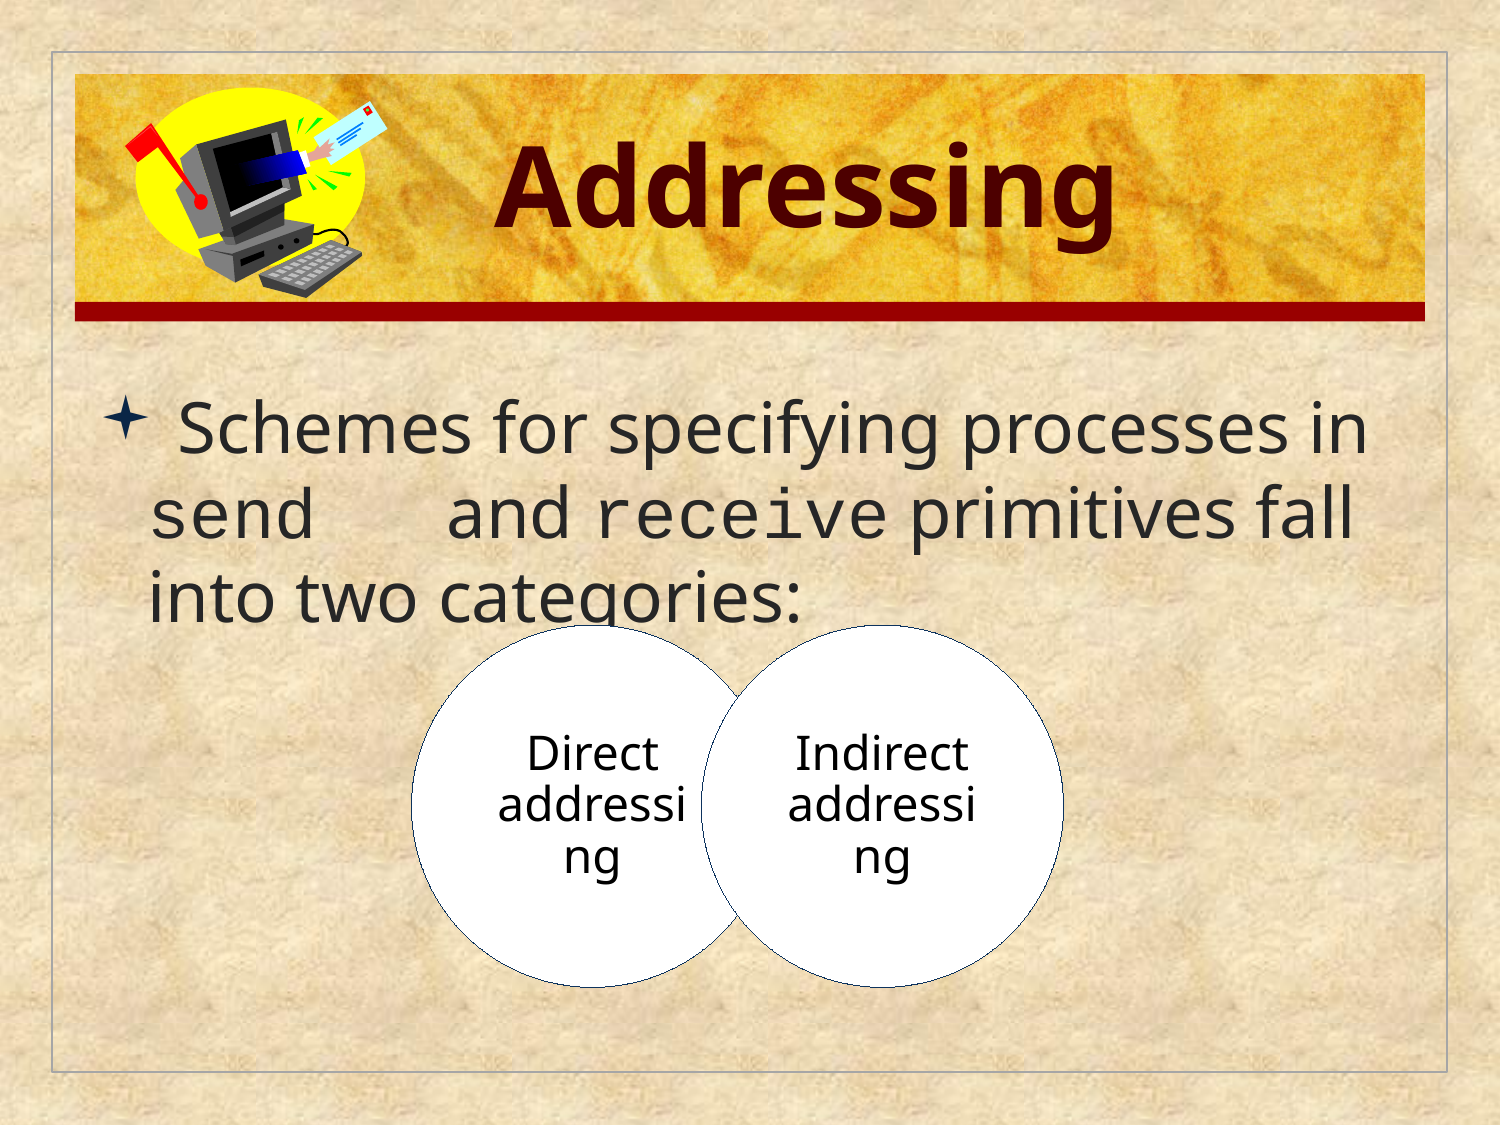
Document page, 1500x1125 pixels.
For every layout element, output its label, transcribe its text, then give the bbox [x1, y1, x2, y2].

picture [0, 0, 1500, 1125]
list Schemes for specifying processes in send and receive primitives fall into two categories: [37, 375, 1475, 675]
title Addressing [108, 74, 1392, 250]
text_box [74, 624, 1401, 989]
